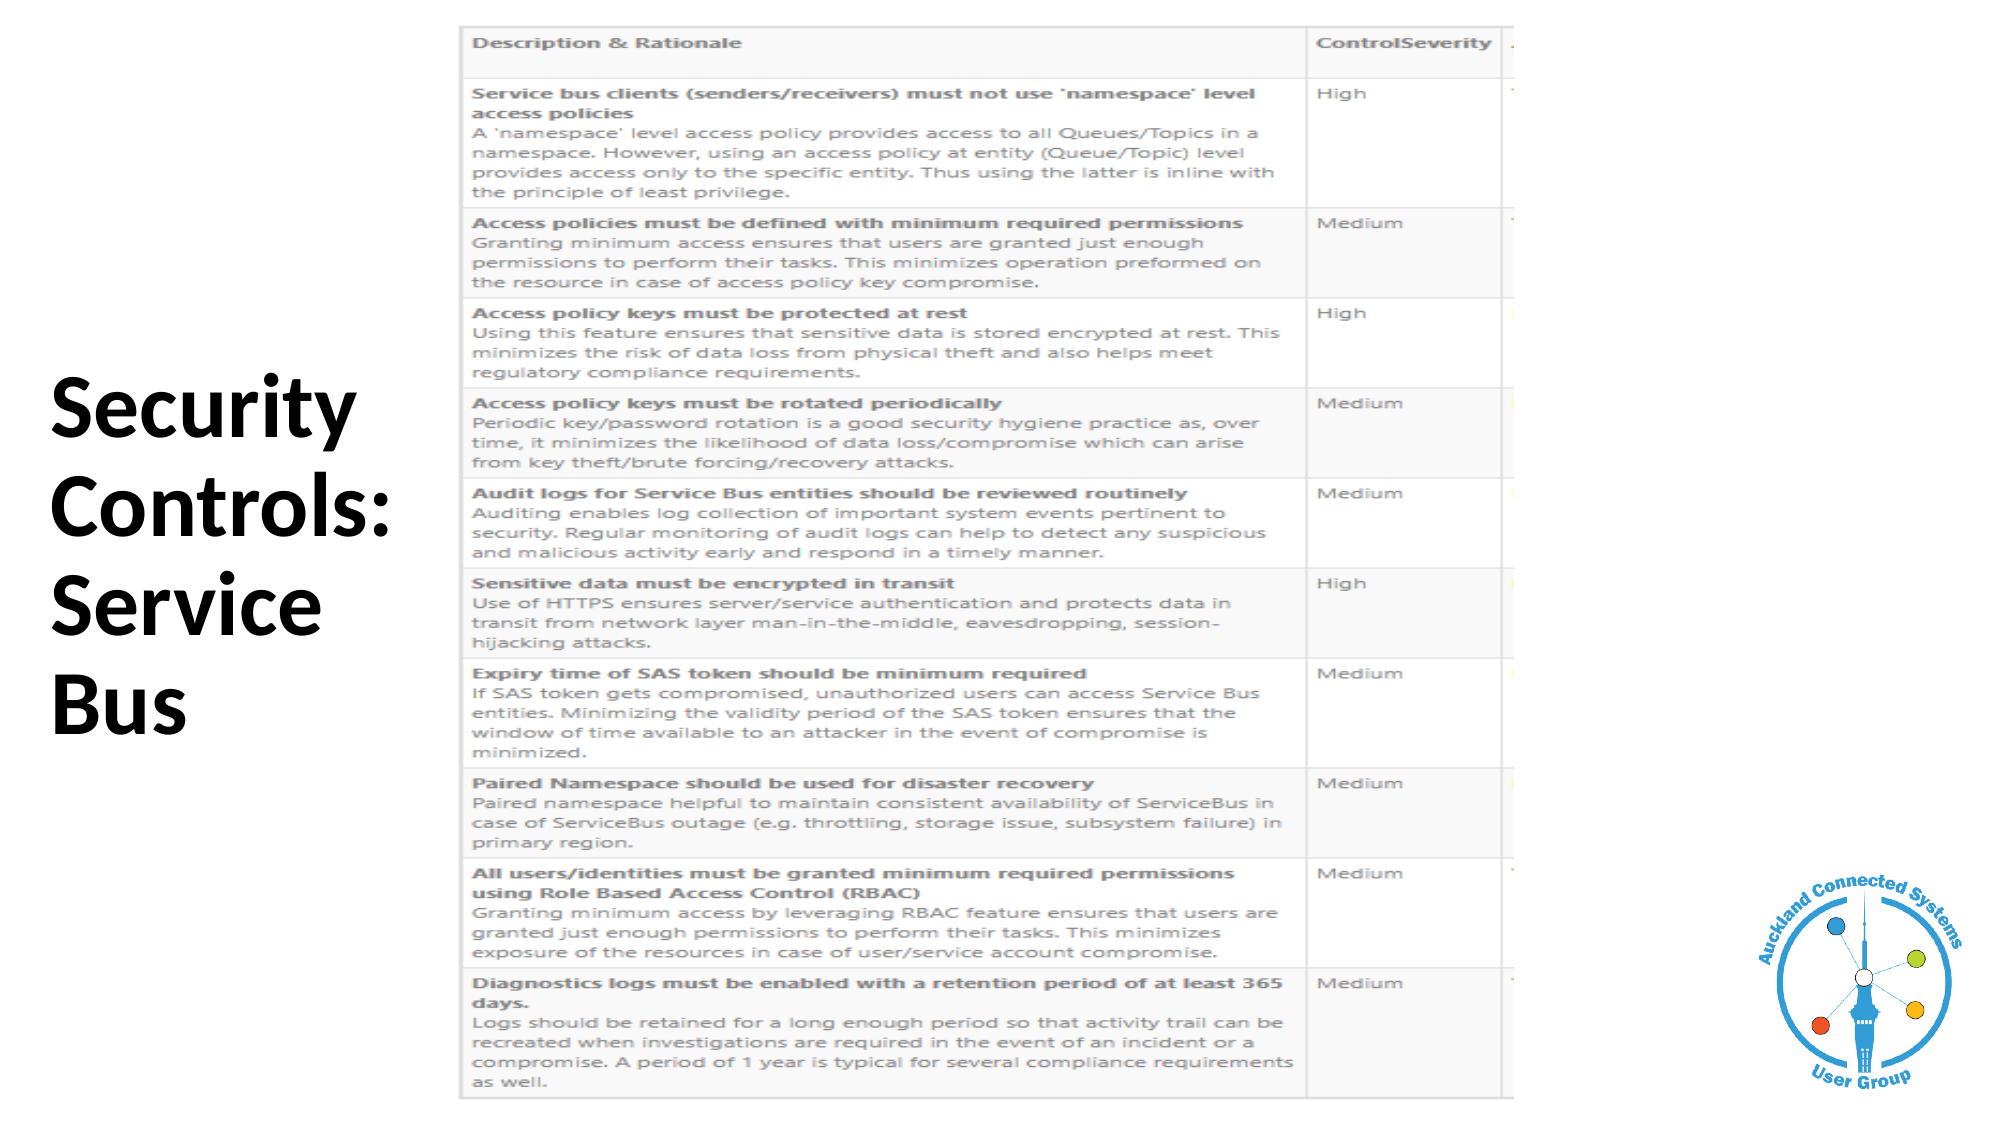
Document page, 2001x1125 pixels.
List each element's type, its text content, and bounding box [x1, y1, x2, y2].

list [453, 16, 1514, 1109]
picture [1754, 866, 1971, 1103]
title Security Controls: Service Bus [35, 16, 415, 1095]
